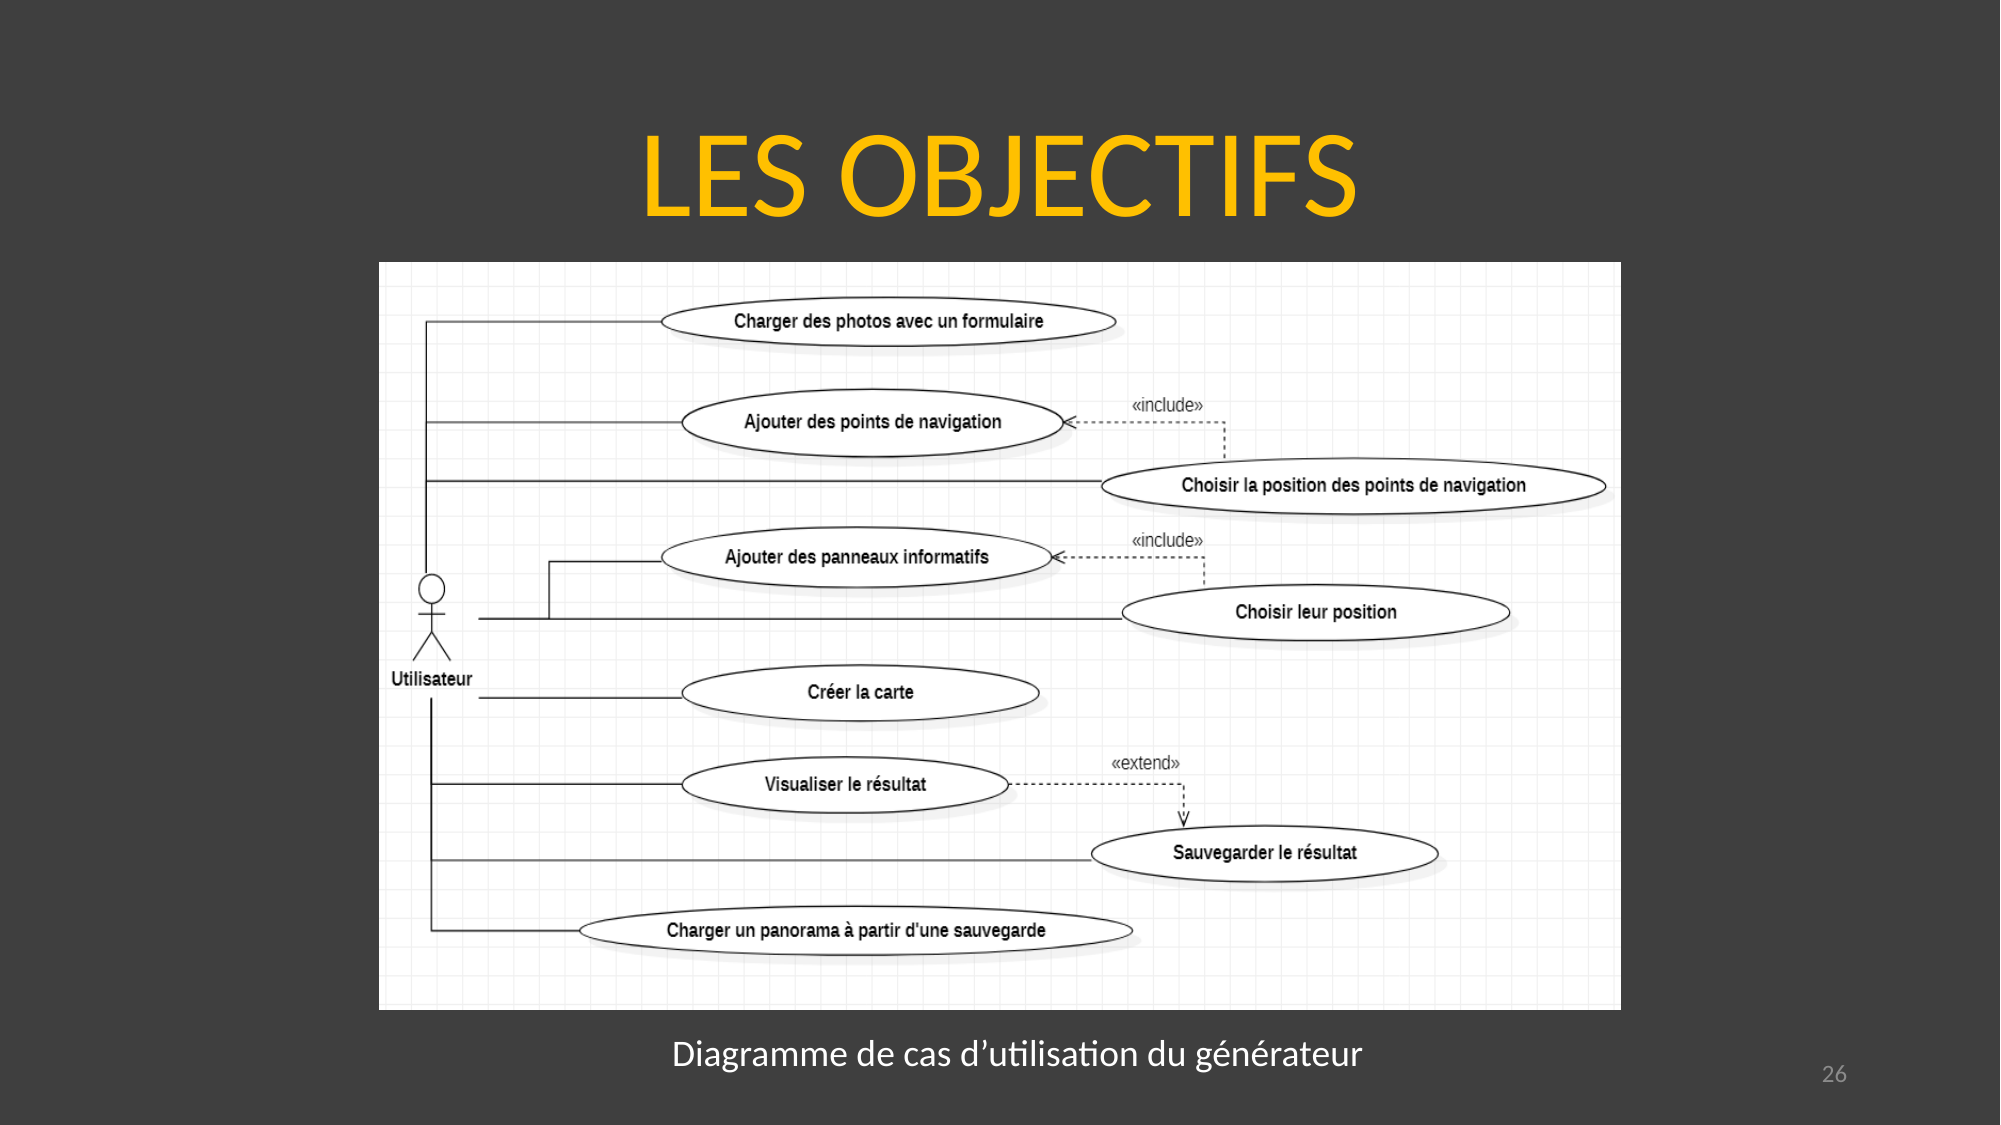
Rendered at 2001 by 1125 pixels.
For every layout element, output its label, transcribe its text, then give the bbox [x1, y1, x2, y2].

text_box Diagramme de cas d’utilisation du générateur [657, 1021, 1405, 1082]
title LES OBJECTIFS [117, 52, 1883, 251]
picture [379, 262, 1621, 1010]
slide_number 26 [1412, 1042, 1863, 1103]
